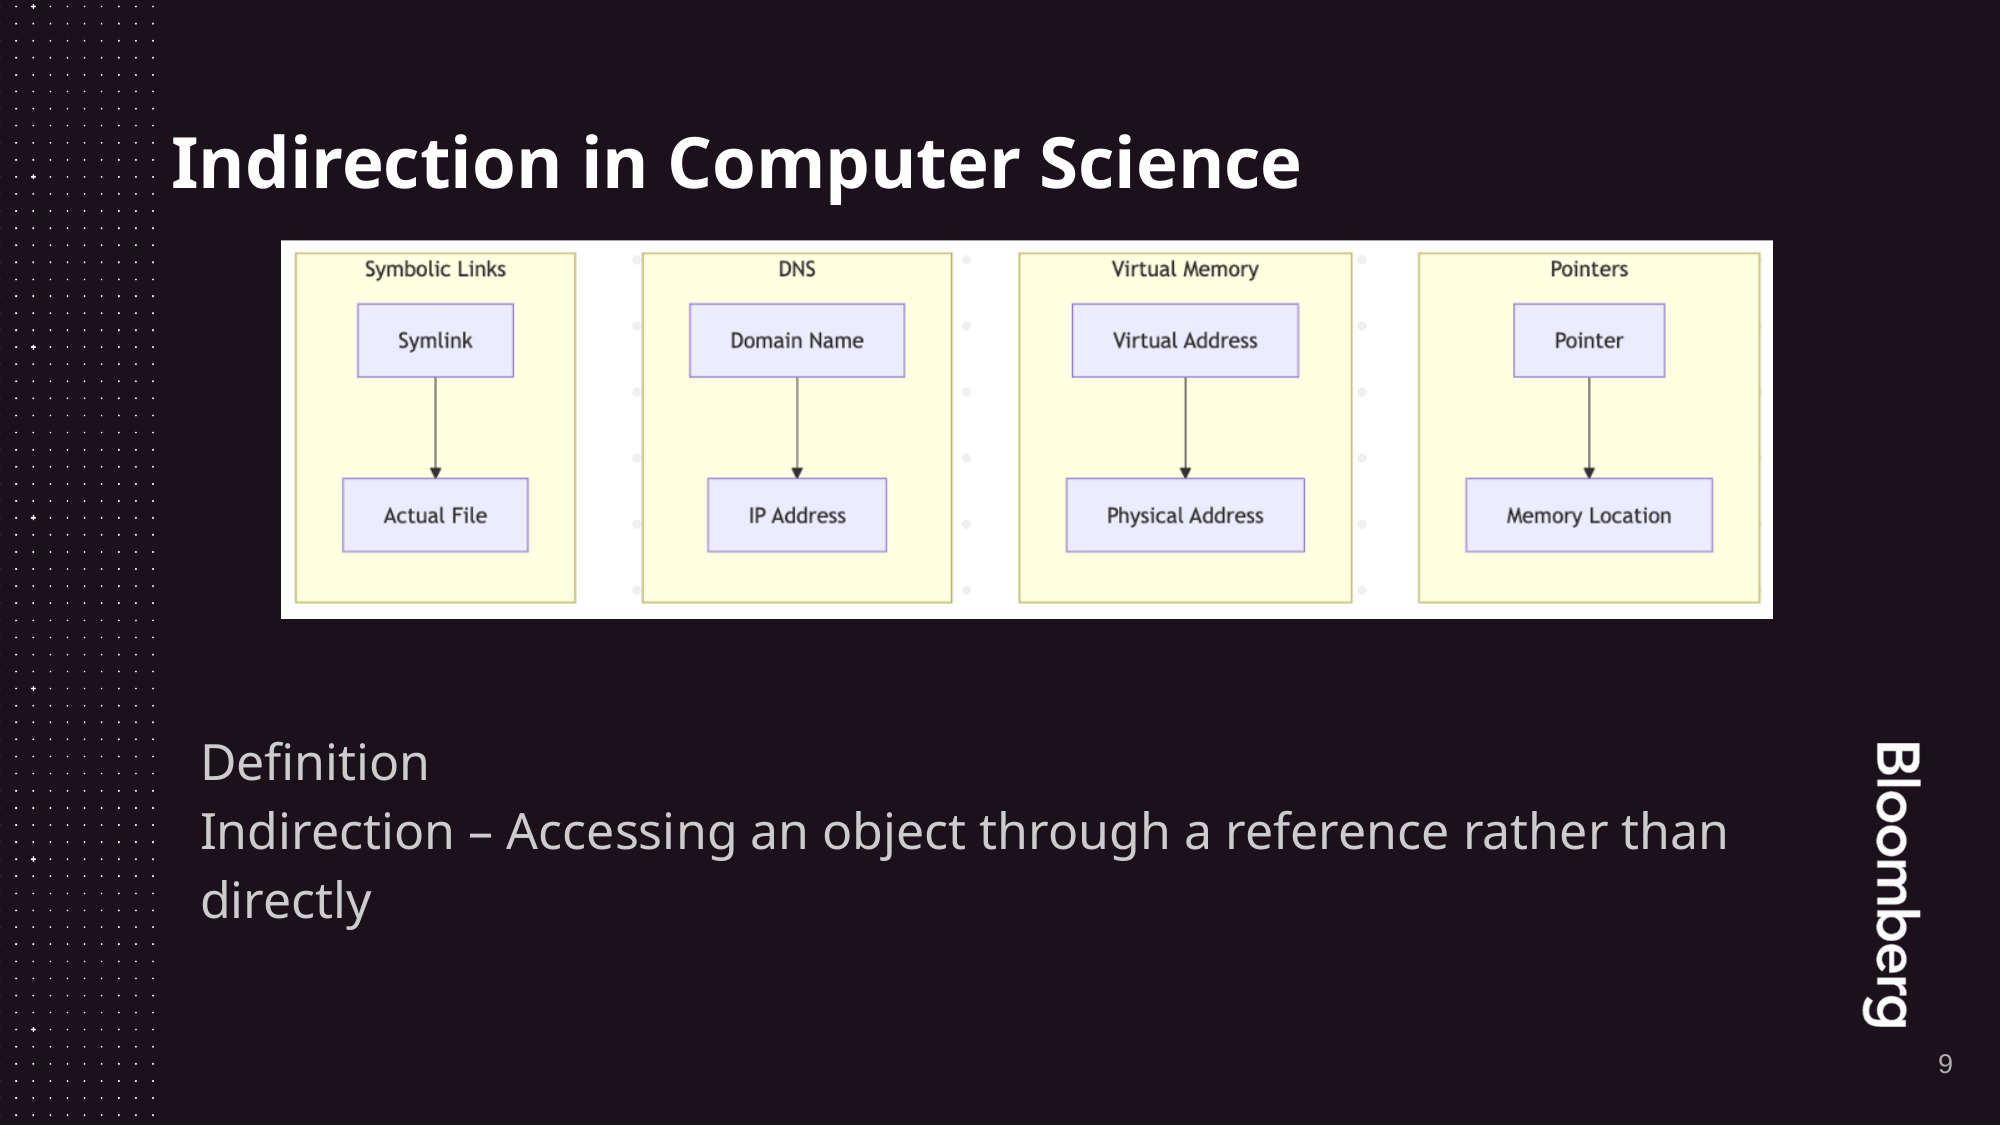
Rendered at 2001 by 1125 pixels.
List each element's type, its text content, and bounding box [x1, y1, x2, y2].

title Indirection in Computer Science [151, 97, 1854, 223]
list Definition Indirection – Accessing an object through a reference rather than directly [180, 701, 1882, 1049]
picture [1882, 744, 1921, 1019]
slide_number 9 [1853, 1019, 1974, 1106]
picture [0, 0, 156, 1125]
picture [280, 239, 1774, 619]
